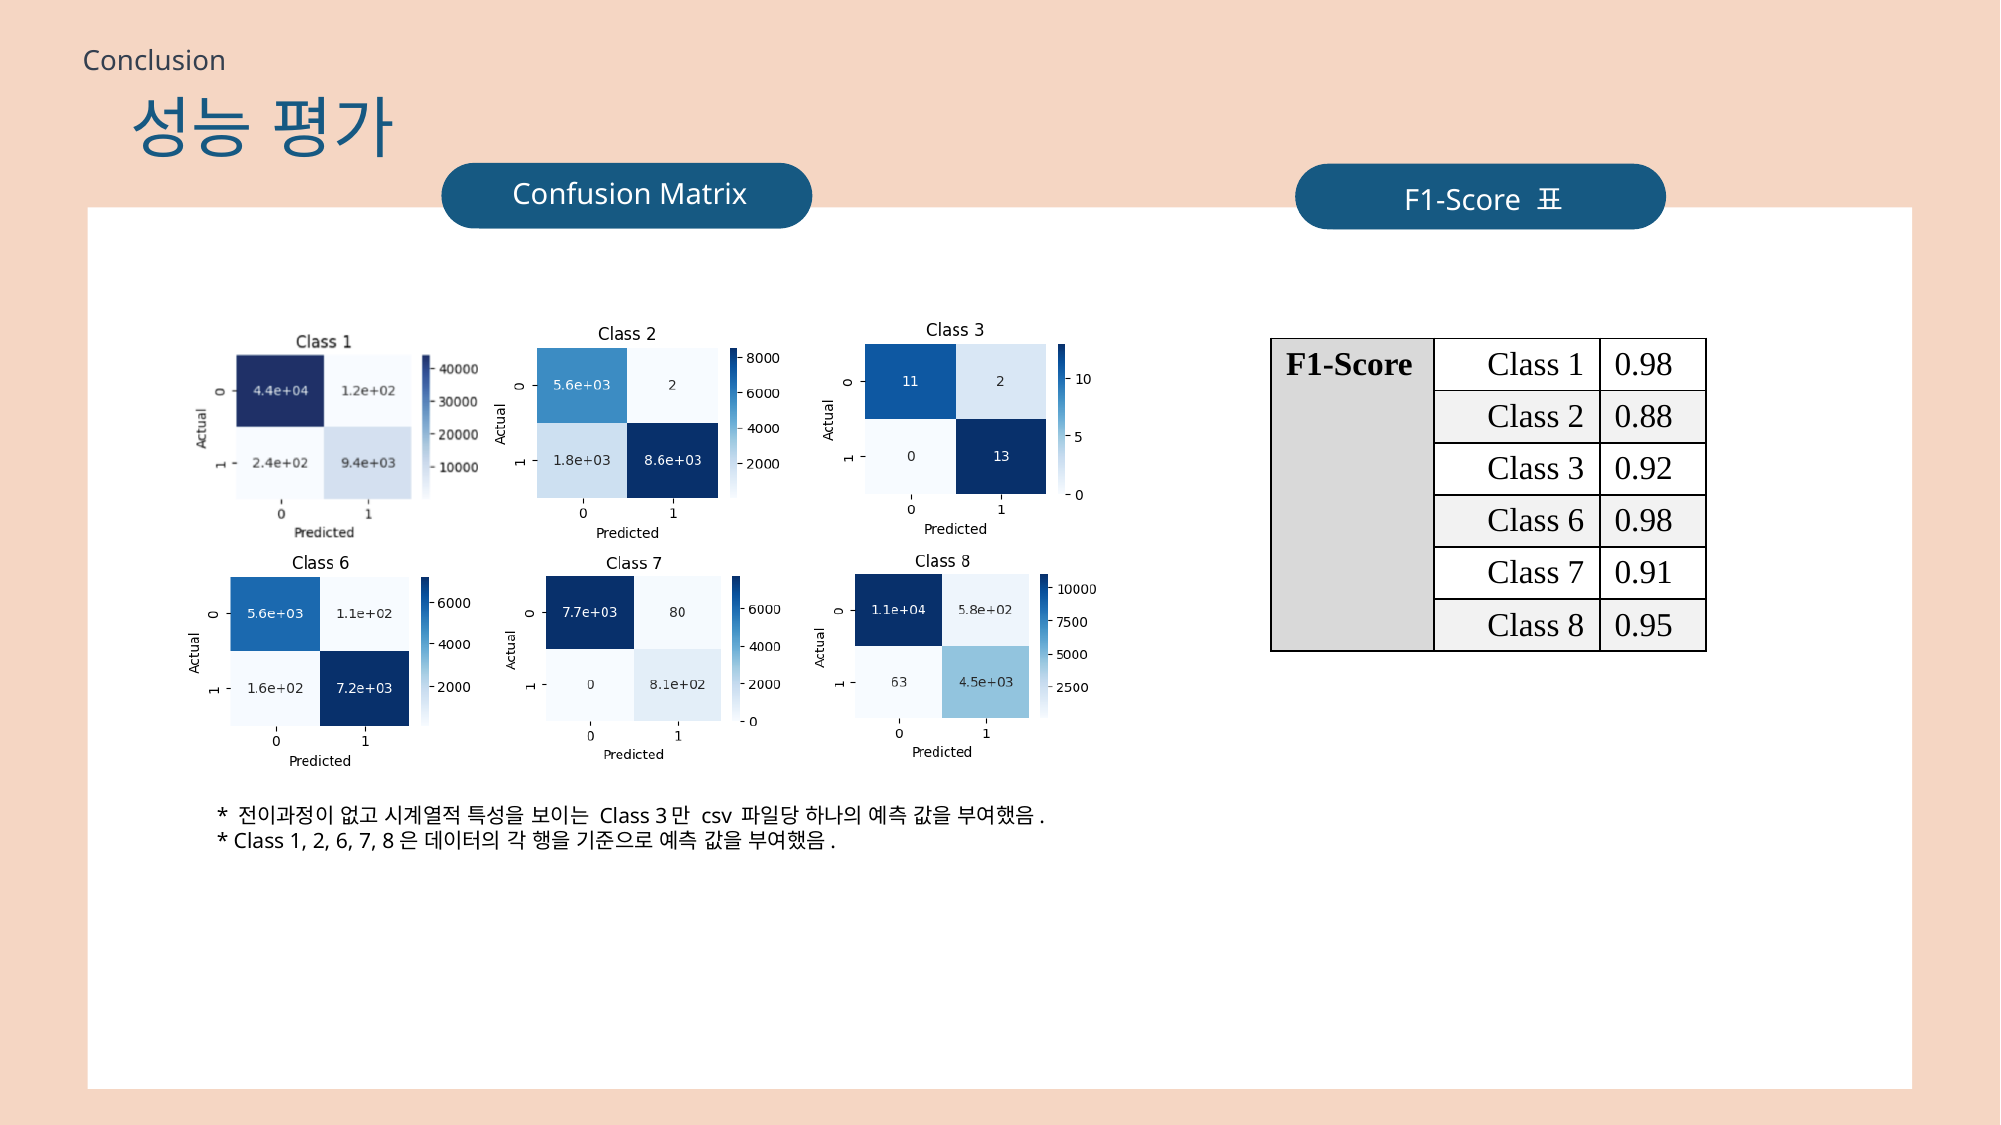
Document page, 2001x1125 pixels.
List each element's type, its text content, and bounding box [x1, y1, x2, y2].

table_header Class 1 [1435, 339, 1599, 390]
table_cell 0.88 [1601, 391, 1705, 442]
table_cell Class 3 [1435, 444, 1599, 494]
text_box [87, 206, 1913, 1090]
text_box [1295, 163, 1667, 230]
table_cell Class 2 [1435, 391, 1599, 442]
table_cell Class 7 [1435, 548, 1599, 598]
table_cell 0.91 [1601, 548, 1705, 598]
table_cell Class 6 [1435, 496, 1599, 546]
text_box * 전이과정이 없고 시계열적 특성을 보이는 Class 3만 csv 파일당 하나의 예측 값을 부여했음. * Class 1, 2, 6, 7, 8은 데이터의 각 행을 기준으로 예측 값을 부여했음. [201, 795, 1145, 875]
table_cell 0.95 [1601, 600, 1705, 650]
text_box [441, 162, 813, 229]
picture [180, 310, 1119, 774]
title 성능 평가 [115, 55, 1863, 208]
table_header F1-Score [1272, 339, 1433, 650]
table_header 0.98 [1601, 339, 1705, 390]
table_cell Class 8 [1435, 600, 1599, 650]
text_box Conclusion [61, 35, 248, 86]
table_cell 0.92 [1601, 444, 1705, 494]
table_cell 0.98 [1601, 496, 1705, 546]
text_box [0, 0, 2000, 1125]
picture [180, 549, 485, 767]
